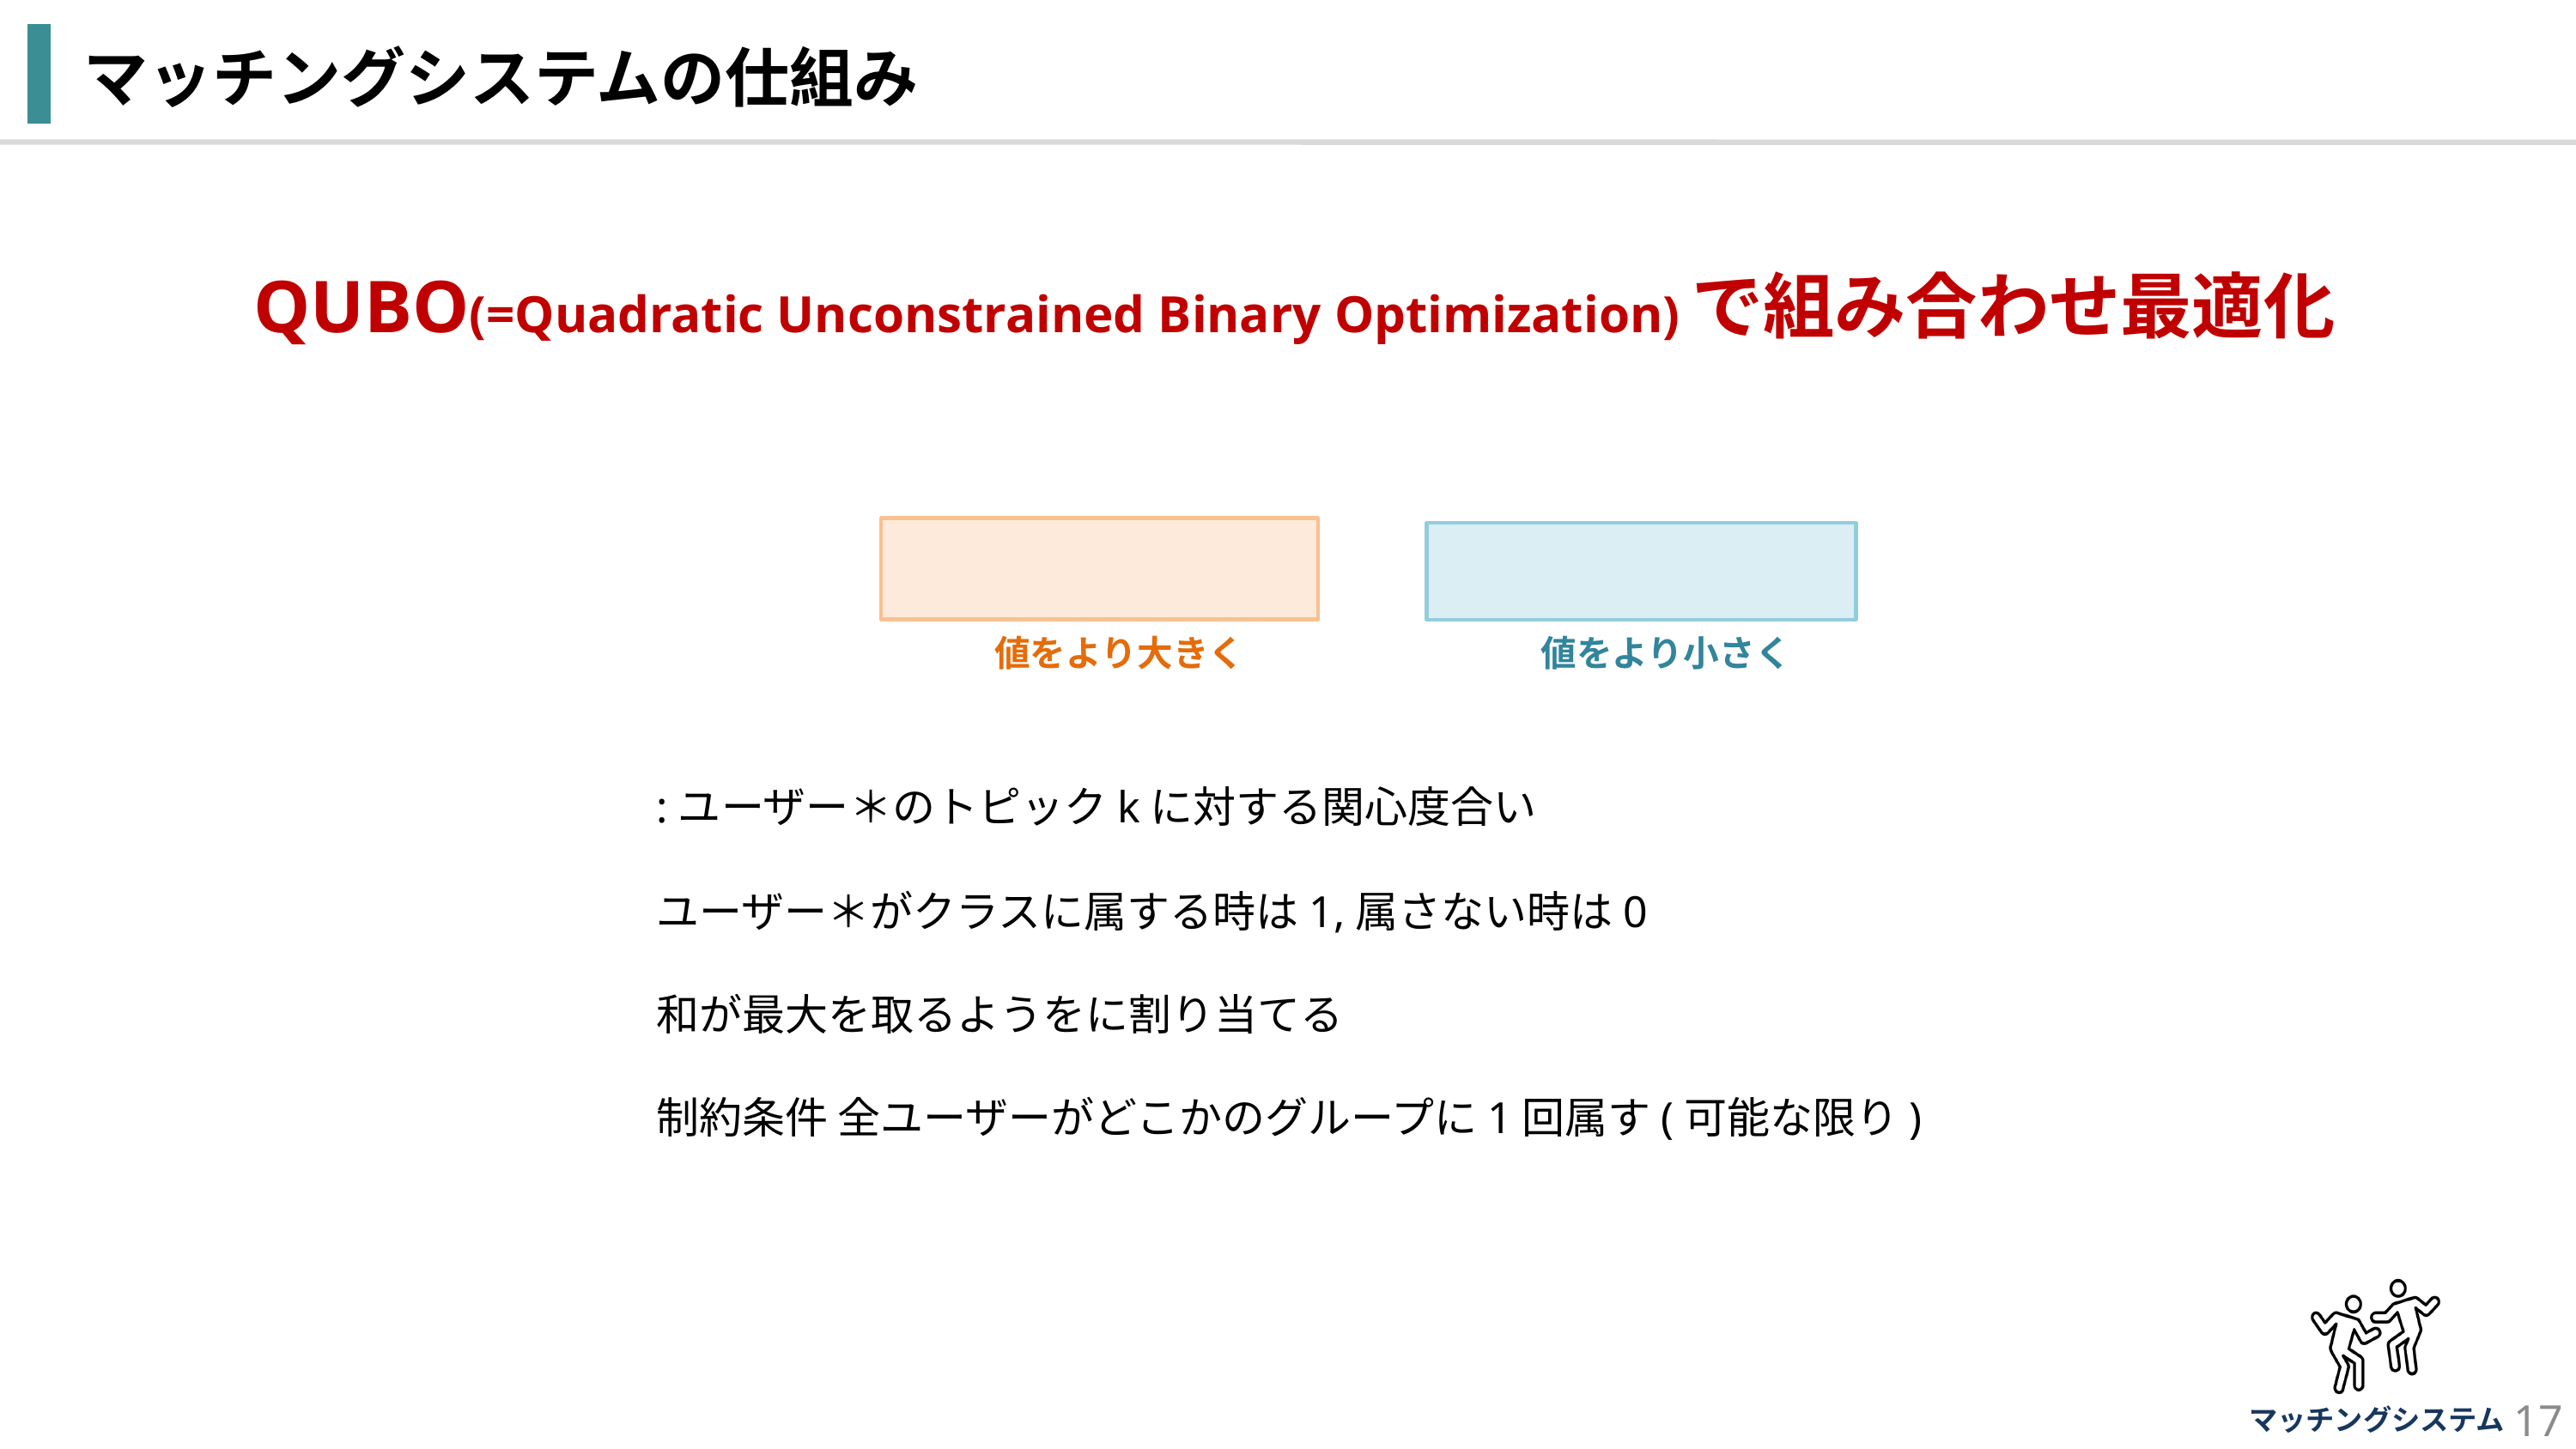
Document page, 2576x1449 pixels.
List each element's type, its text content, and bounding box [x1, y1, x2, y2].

text_box [27, 23, 52, 124]
text_box 値をより小さく [1528, 623, 1804, 680]
text_box 値をより大きく [981, 623, 1258, 680]
text_box [879, 516, 1320, 621]
text_box [1425, 521, 1858, 621]
text_box マッチングシステムの仕組み [83, 24, 2432, 115]
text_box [2233, 1261, 2521, 1444]
slide_number 17 [2522, 1397, 2576, 1449]
